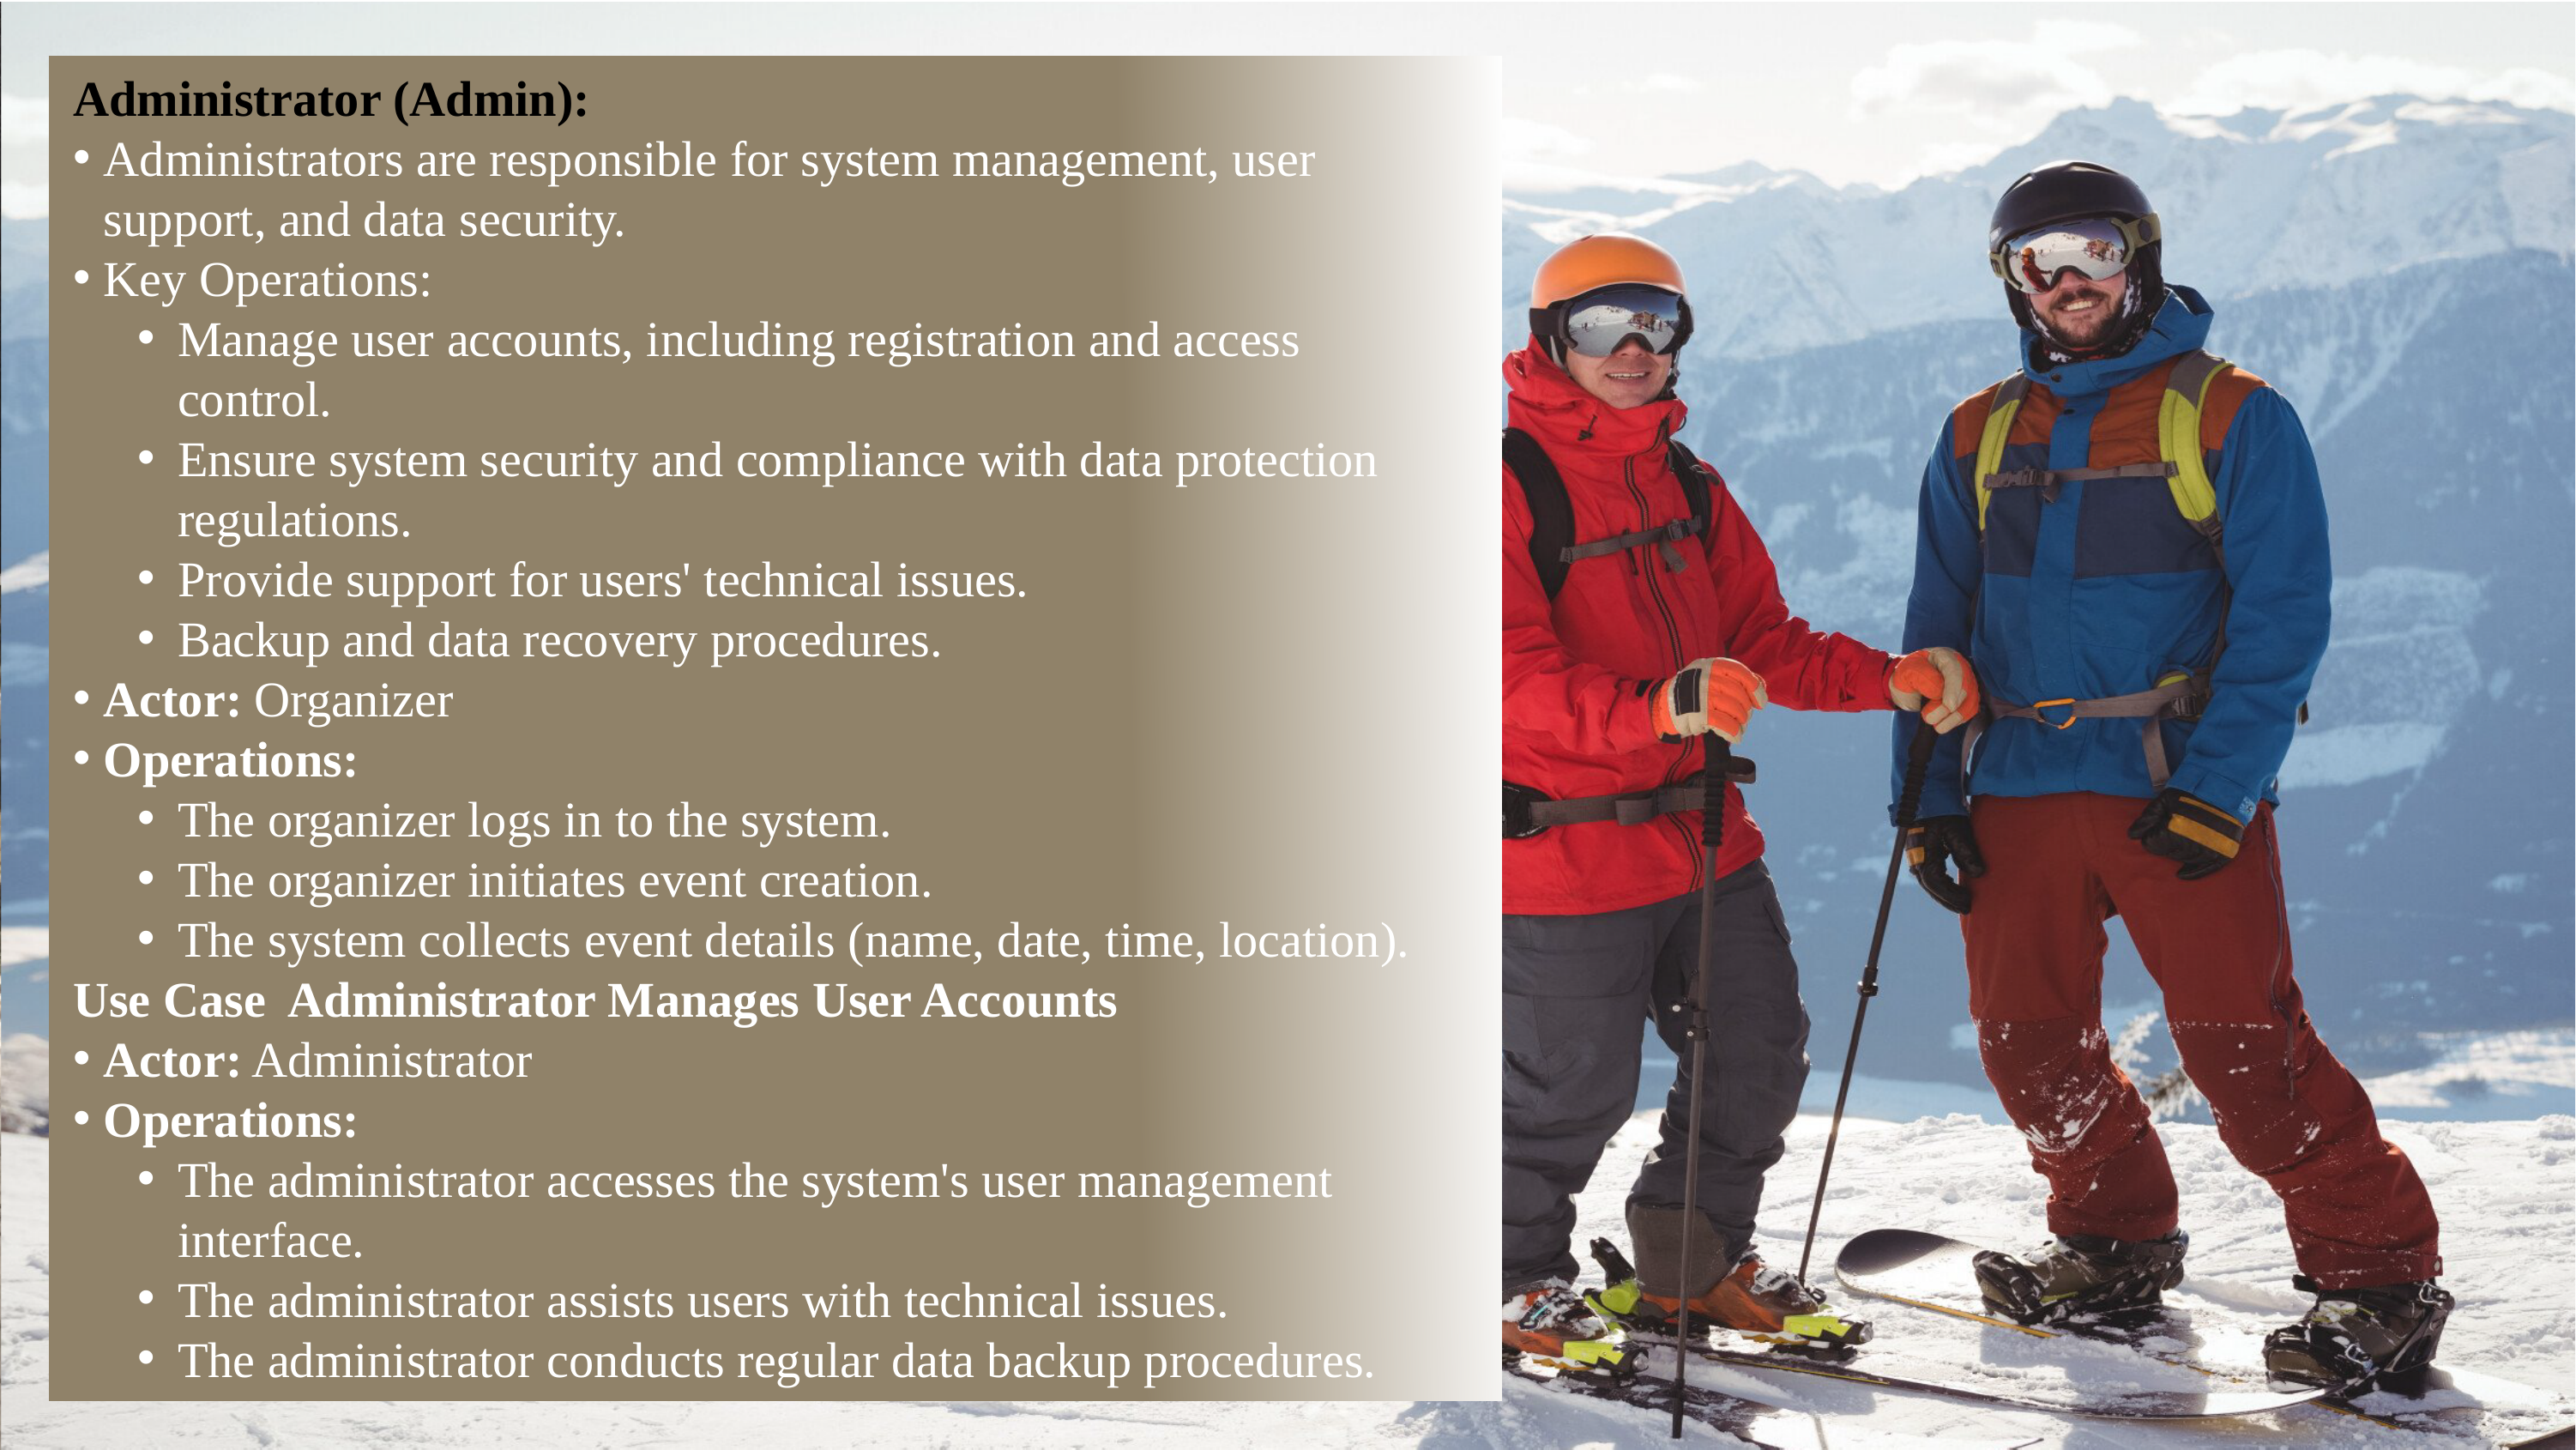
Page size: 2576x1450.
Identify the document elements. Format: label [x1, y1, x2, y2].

text_box [0, 1, 2576, 1450]
